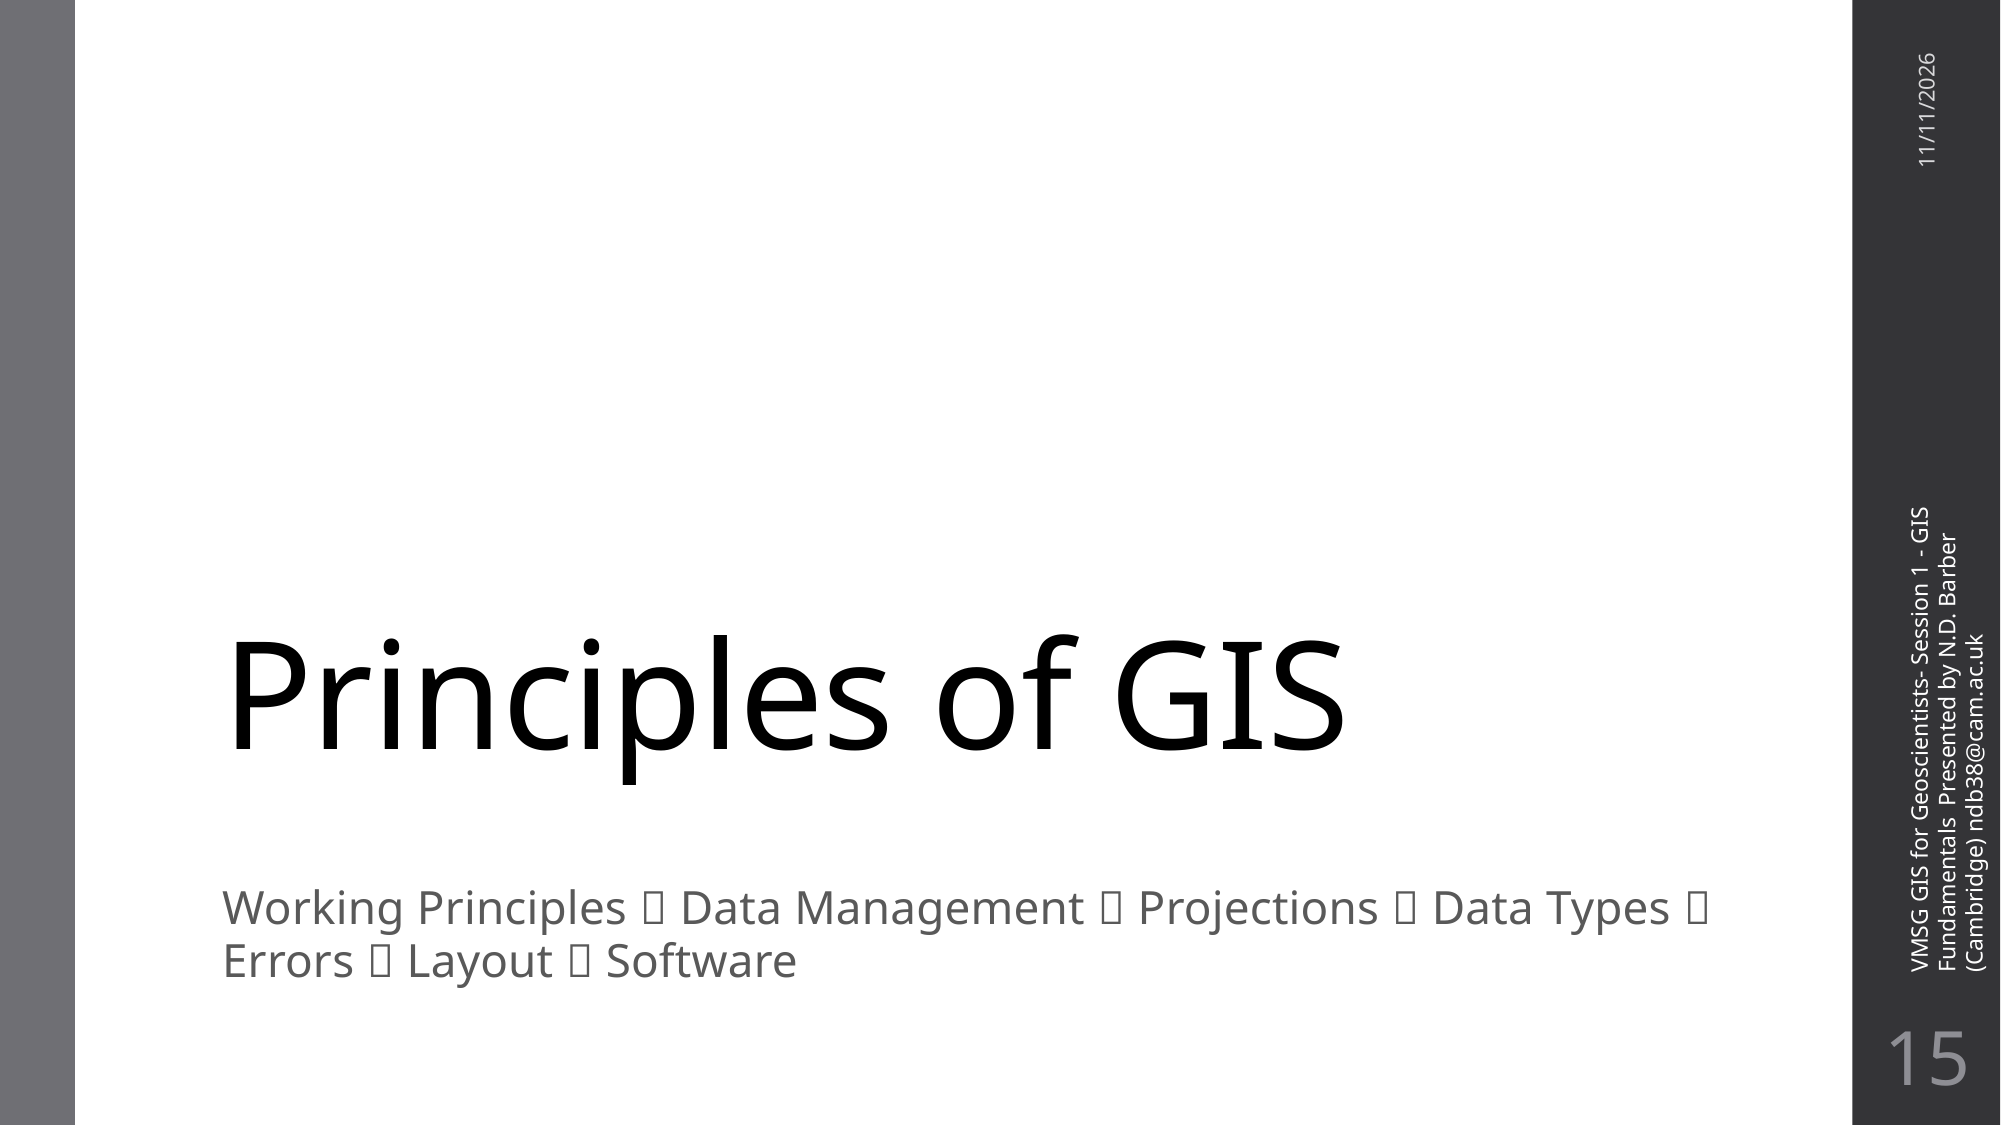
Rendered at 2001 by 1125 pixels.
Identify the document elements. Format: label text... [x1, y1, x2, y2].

footer VMSG GIS for Geoscientists- Session 1 - GIS Fundamentals Presented by N.D. Barber (Cambridge) ndb38@cam.ac.uk [1897, 400, 1958, 988]
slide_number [1897, 37, 1958, 351]
list Working Principles  Data Management  Projections  Data Types  Errors  Layout  Software [206, 787, 1752, 1065]
slide_number 14 [1852, 1012, 2000, 1110]
title Principles of GIS [206, 124, 1752, 787]
